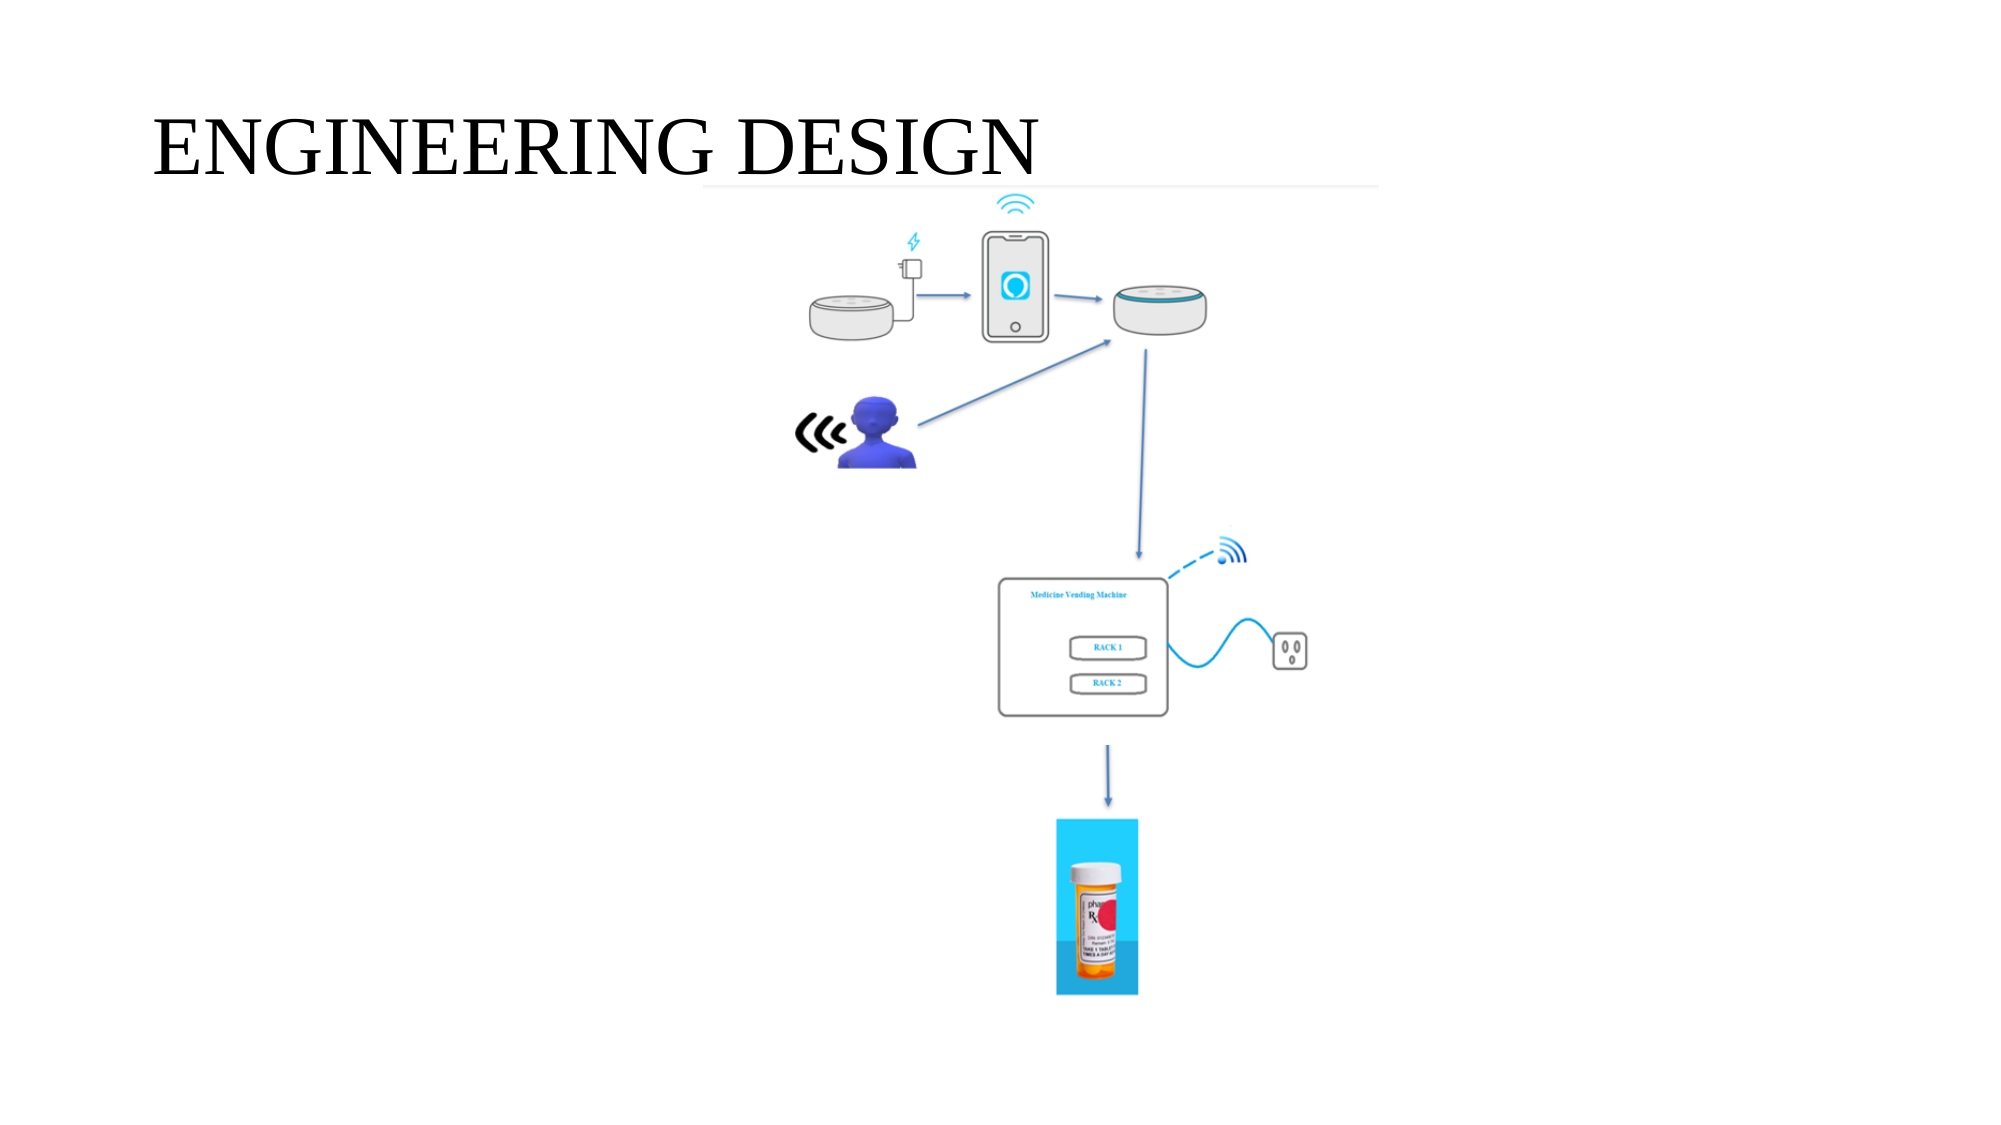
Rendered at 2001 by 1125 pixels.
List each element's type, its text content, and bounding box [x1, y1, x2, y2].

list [703, 185, 1379, 1032]
title ENGINEERING DESIGN [137, 59, 1863, 235]
